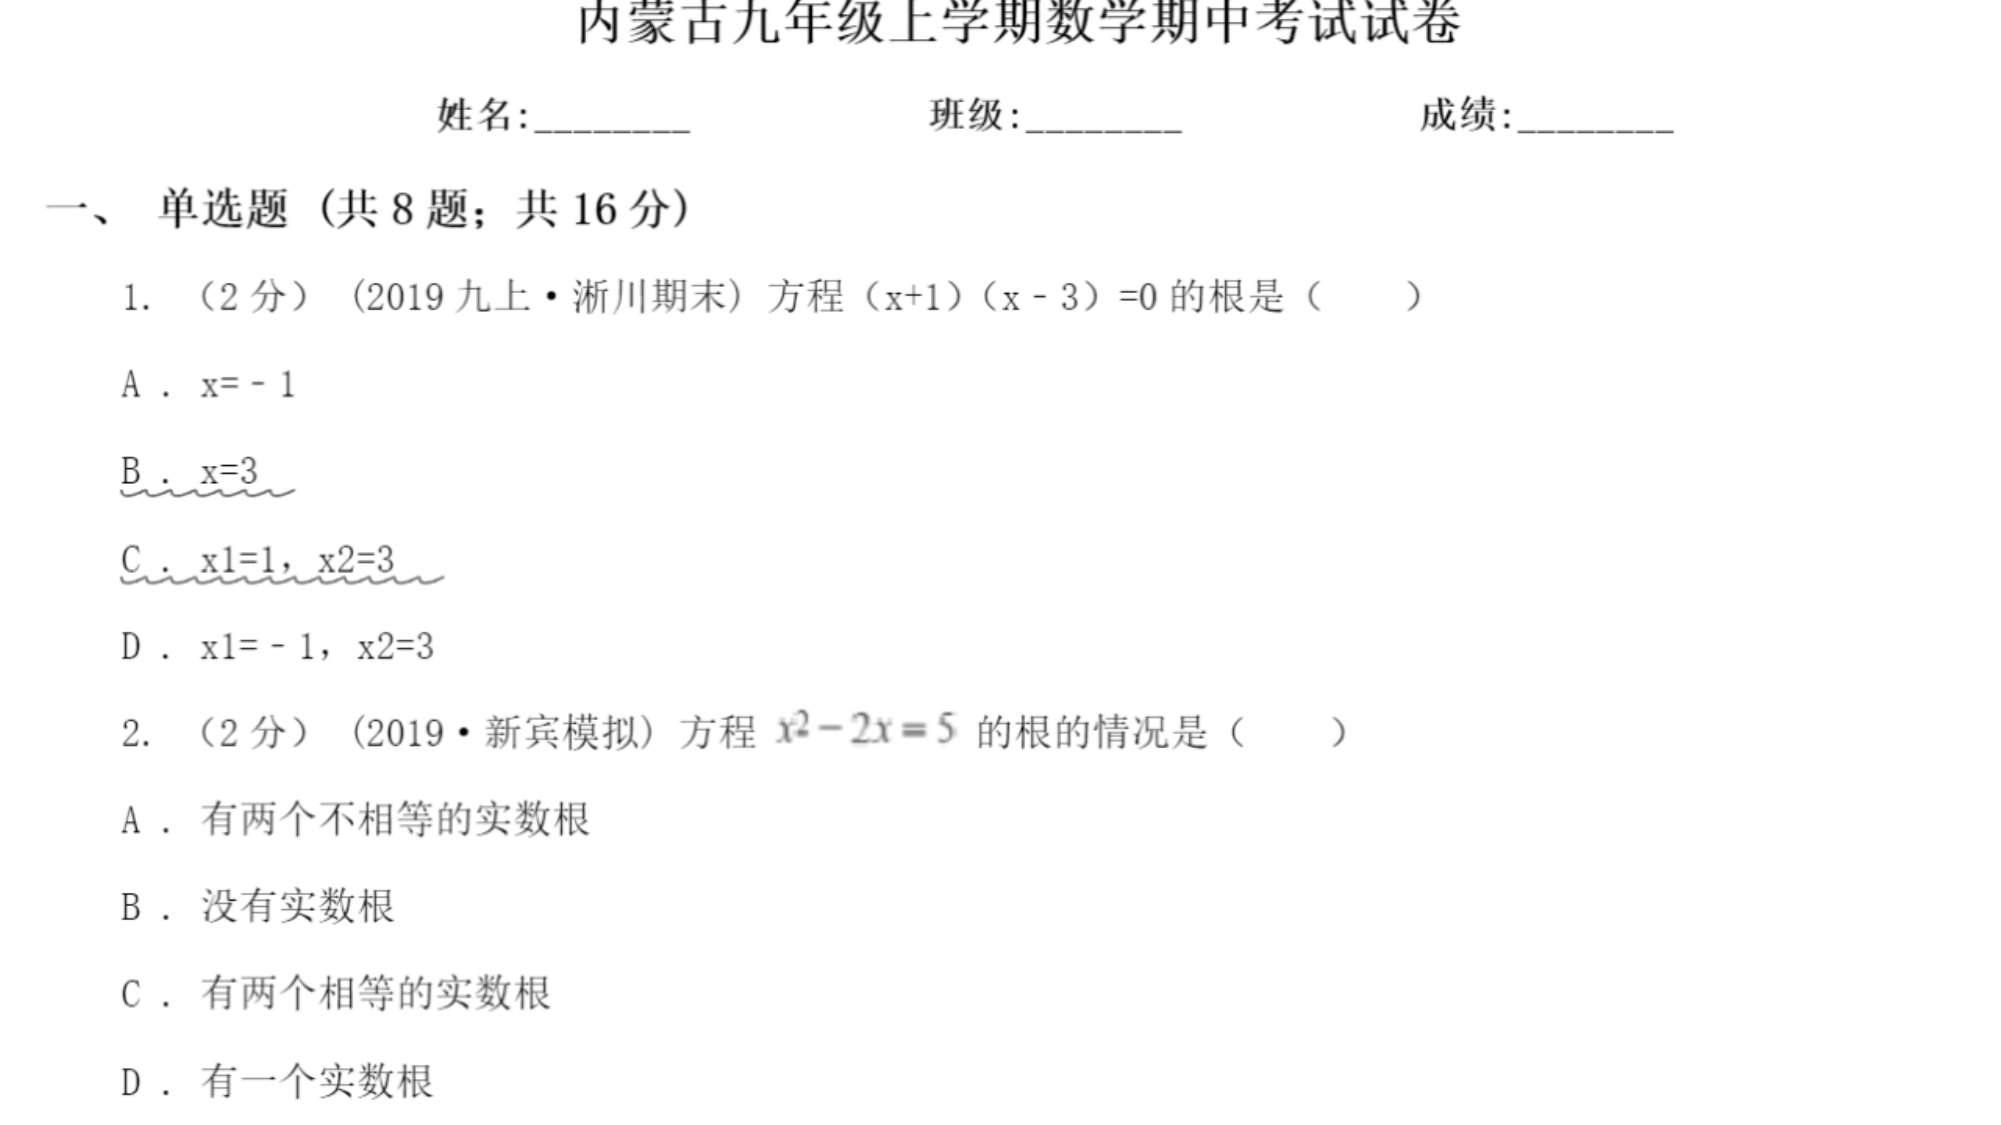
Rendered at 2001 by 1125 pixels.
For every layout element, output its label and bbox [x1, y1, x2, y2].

picture [0, 0, 1697, 1115]
